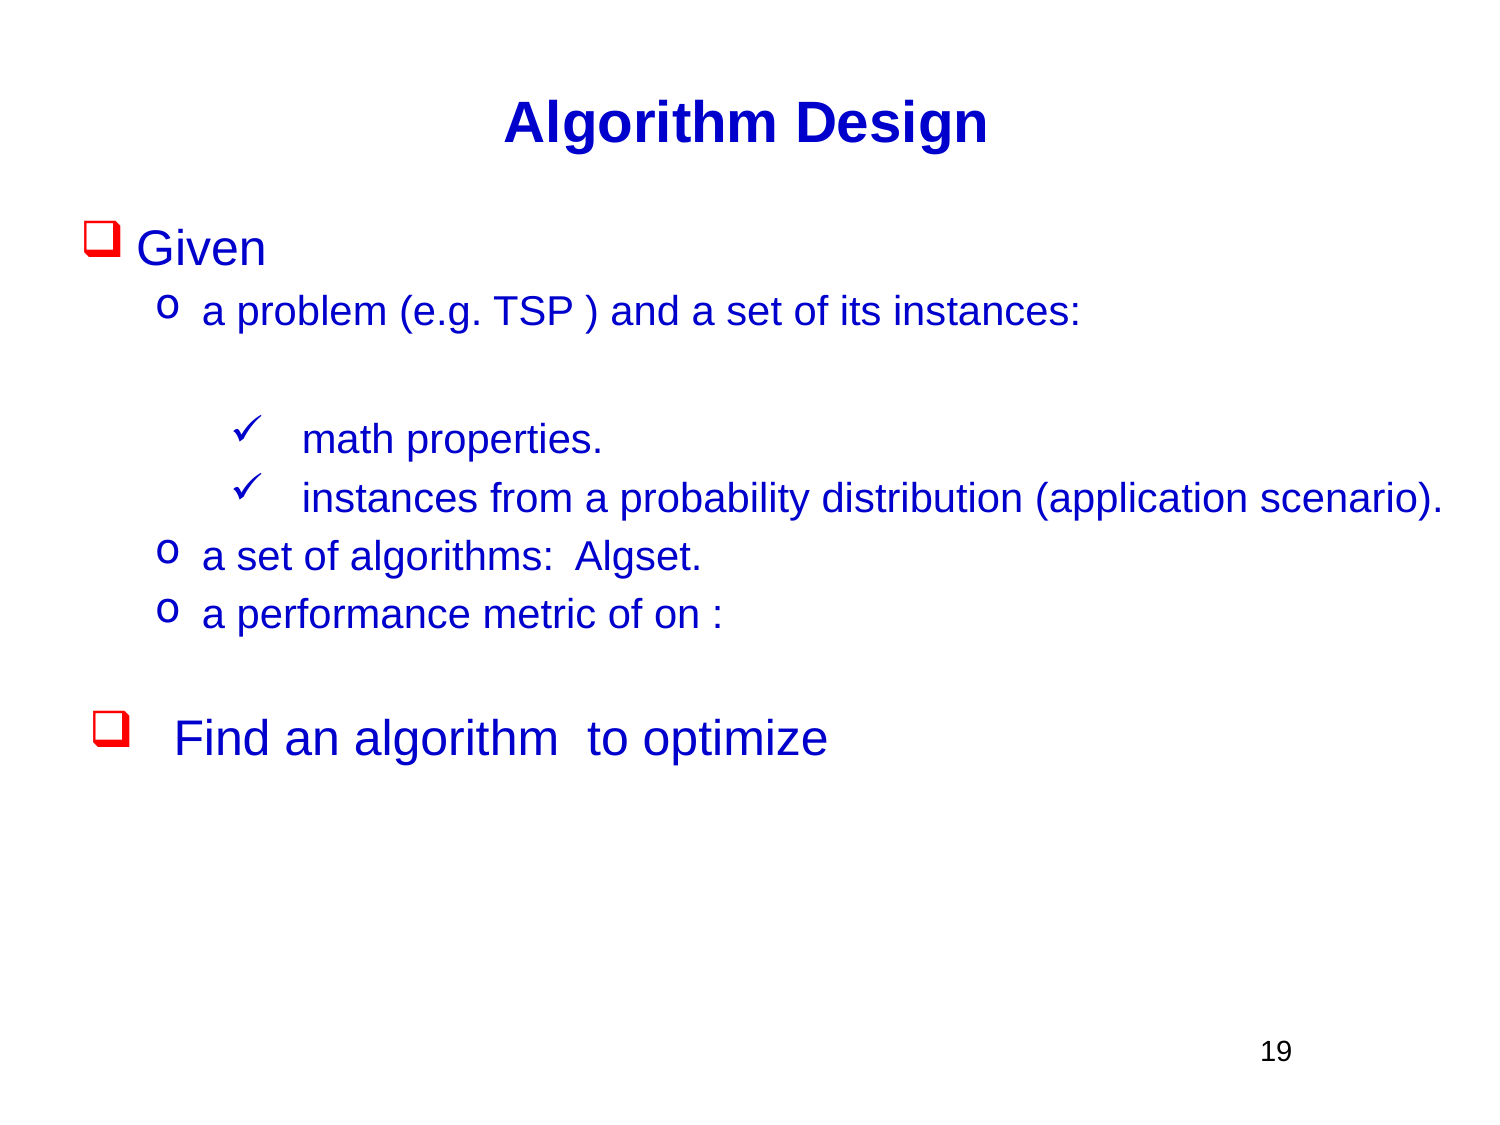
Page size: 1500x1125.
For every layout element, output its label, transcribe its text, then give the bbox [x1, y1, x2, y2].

slide_number 19 [1074, 1024, 1426, 1103]
title Algorithm Design [71, 48, 1422, 191]
